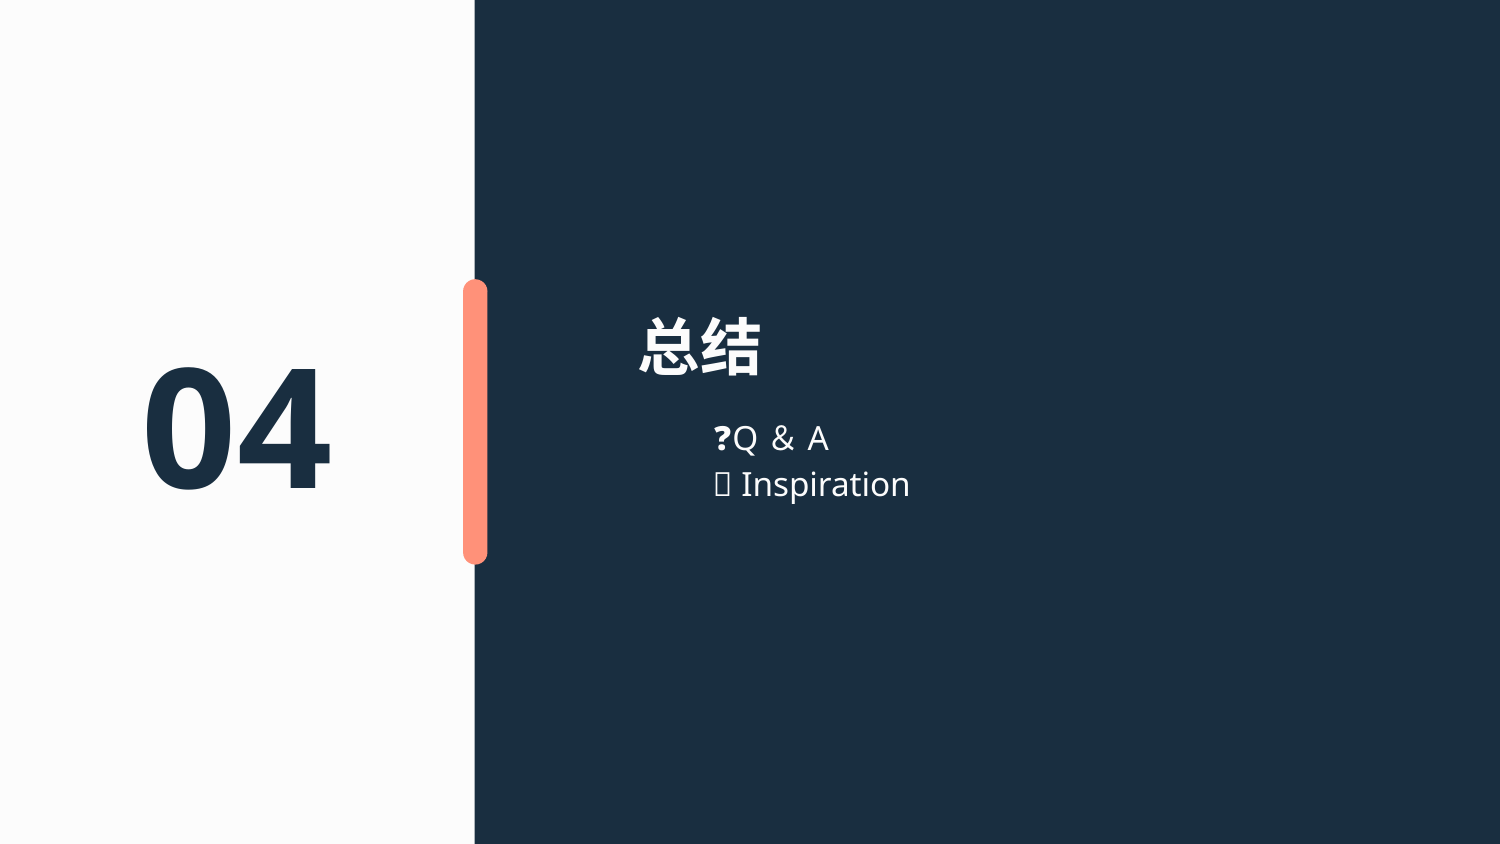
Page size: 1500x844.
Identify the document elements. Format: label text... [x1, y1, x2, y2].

title 总结 [622, 293, 1194, 432]
subtitle ❓Q＆A 🥳 Inspiration [622, 396, 949, 499]
title 04 [0, 330, 475, 514]
